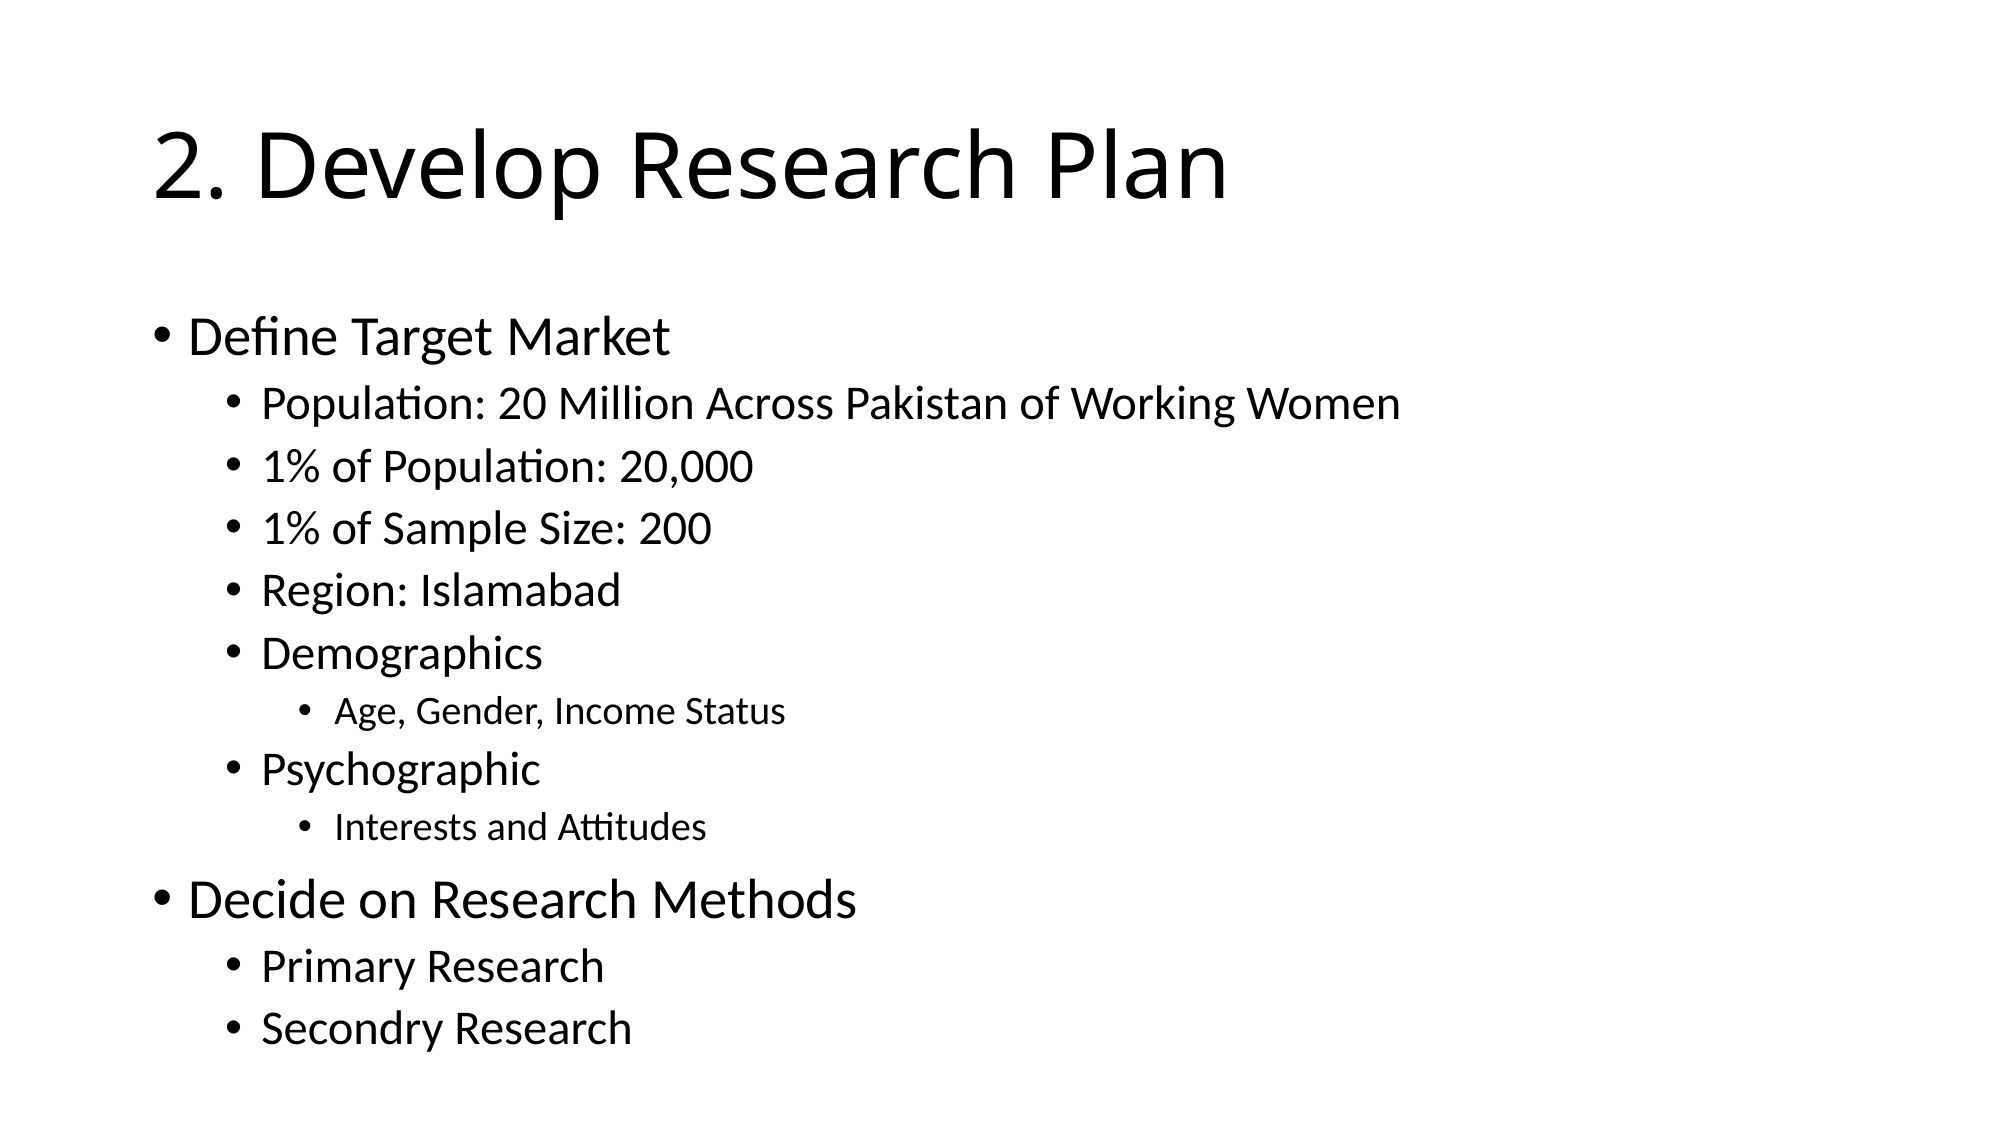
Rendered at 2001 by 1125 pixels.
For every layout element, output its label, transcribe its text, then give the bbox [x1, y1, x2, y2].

title 2. Develop Research Plan [137, 59, 1863, 278]
list Define Target Market Population: 20 Million Across Pakistan of Working Women 1% of Population: 20,000 1% of Sample Size: 200 Region: Islamabad Demographics Age, Gender, Income Status Psychographic Interests and Attitudes Decide on Research Methods Primary Research Secondry Research [137, 299, 1863, 1066]
